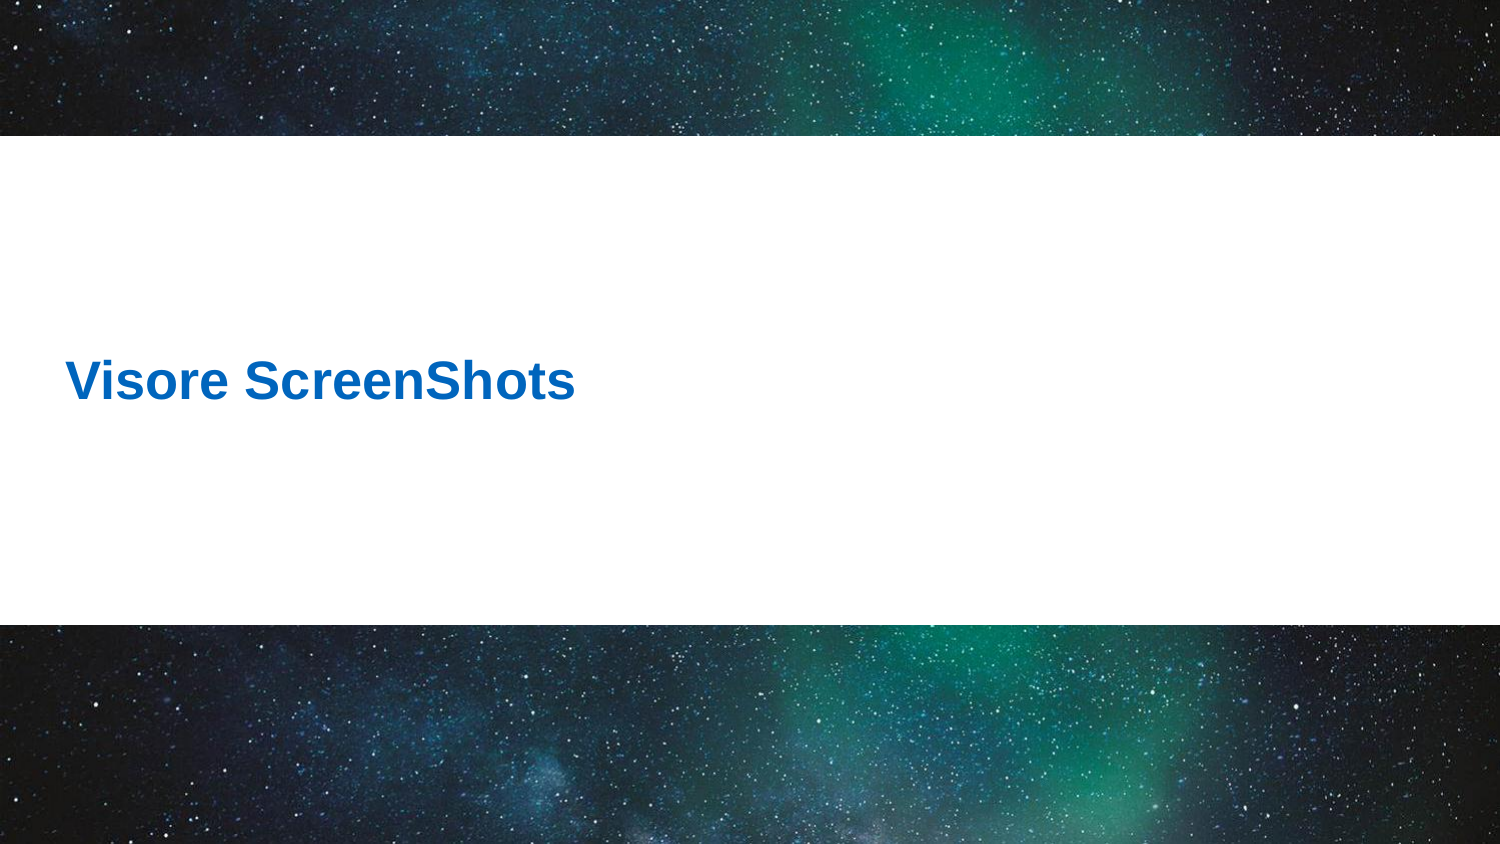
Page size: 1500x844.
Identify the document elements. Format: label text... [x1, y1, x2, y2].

picture [0, 625, 1500, 844]
title Visore ScreenShots [50, 196, 1228, 419]
picture [0, 0, 1500, 136]
